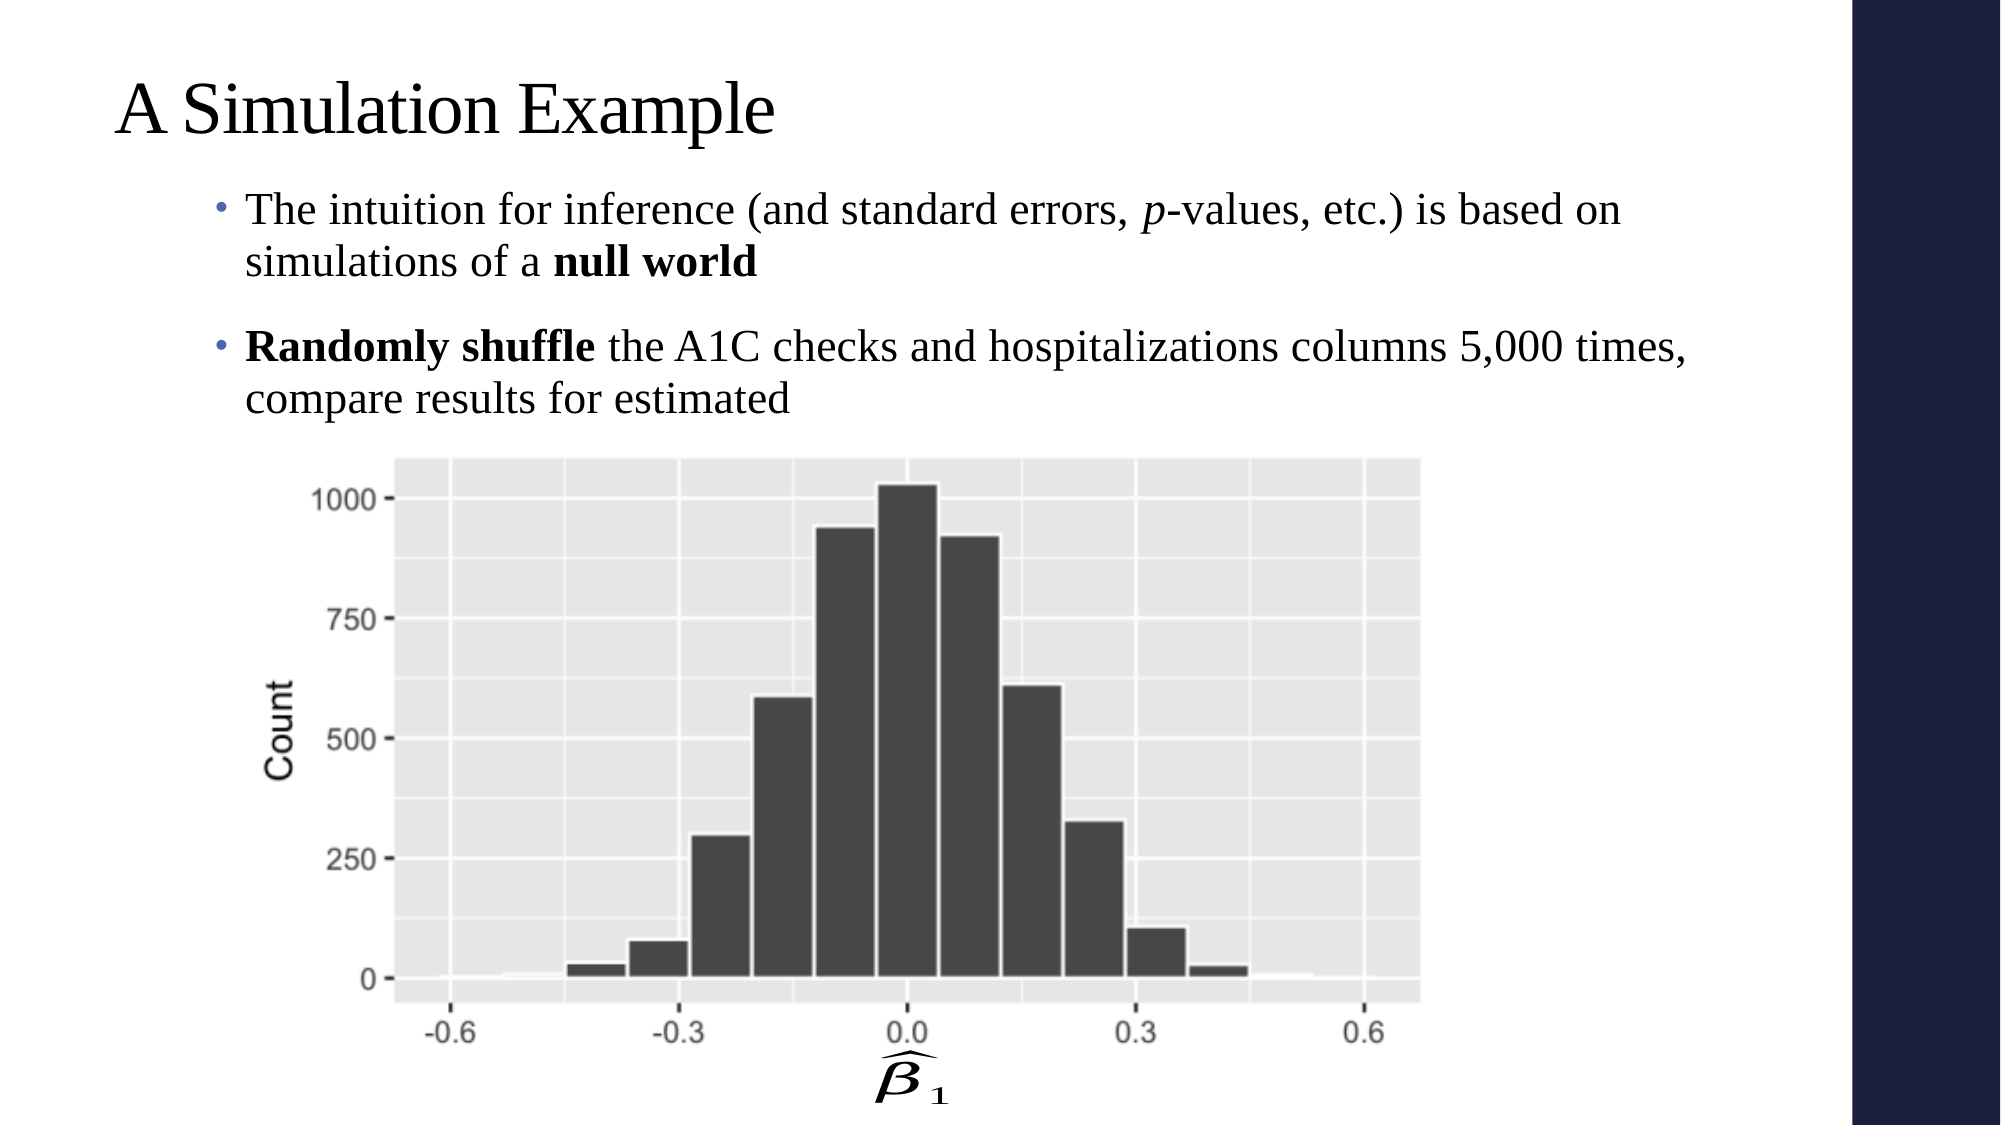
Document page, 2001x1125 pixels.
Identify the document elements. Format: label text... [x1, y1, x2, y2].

title A Simulation Example [99, 55, 1813, 158]
picture [241, 449, 1457, 1051]
